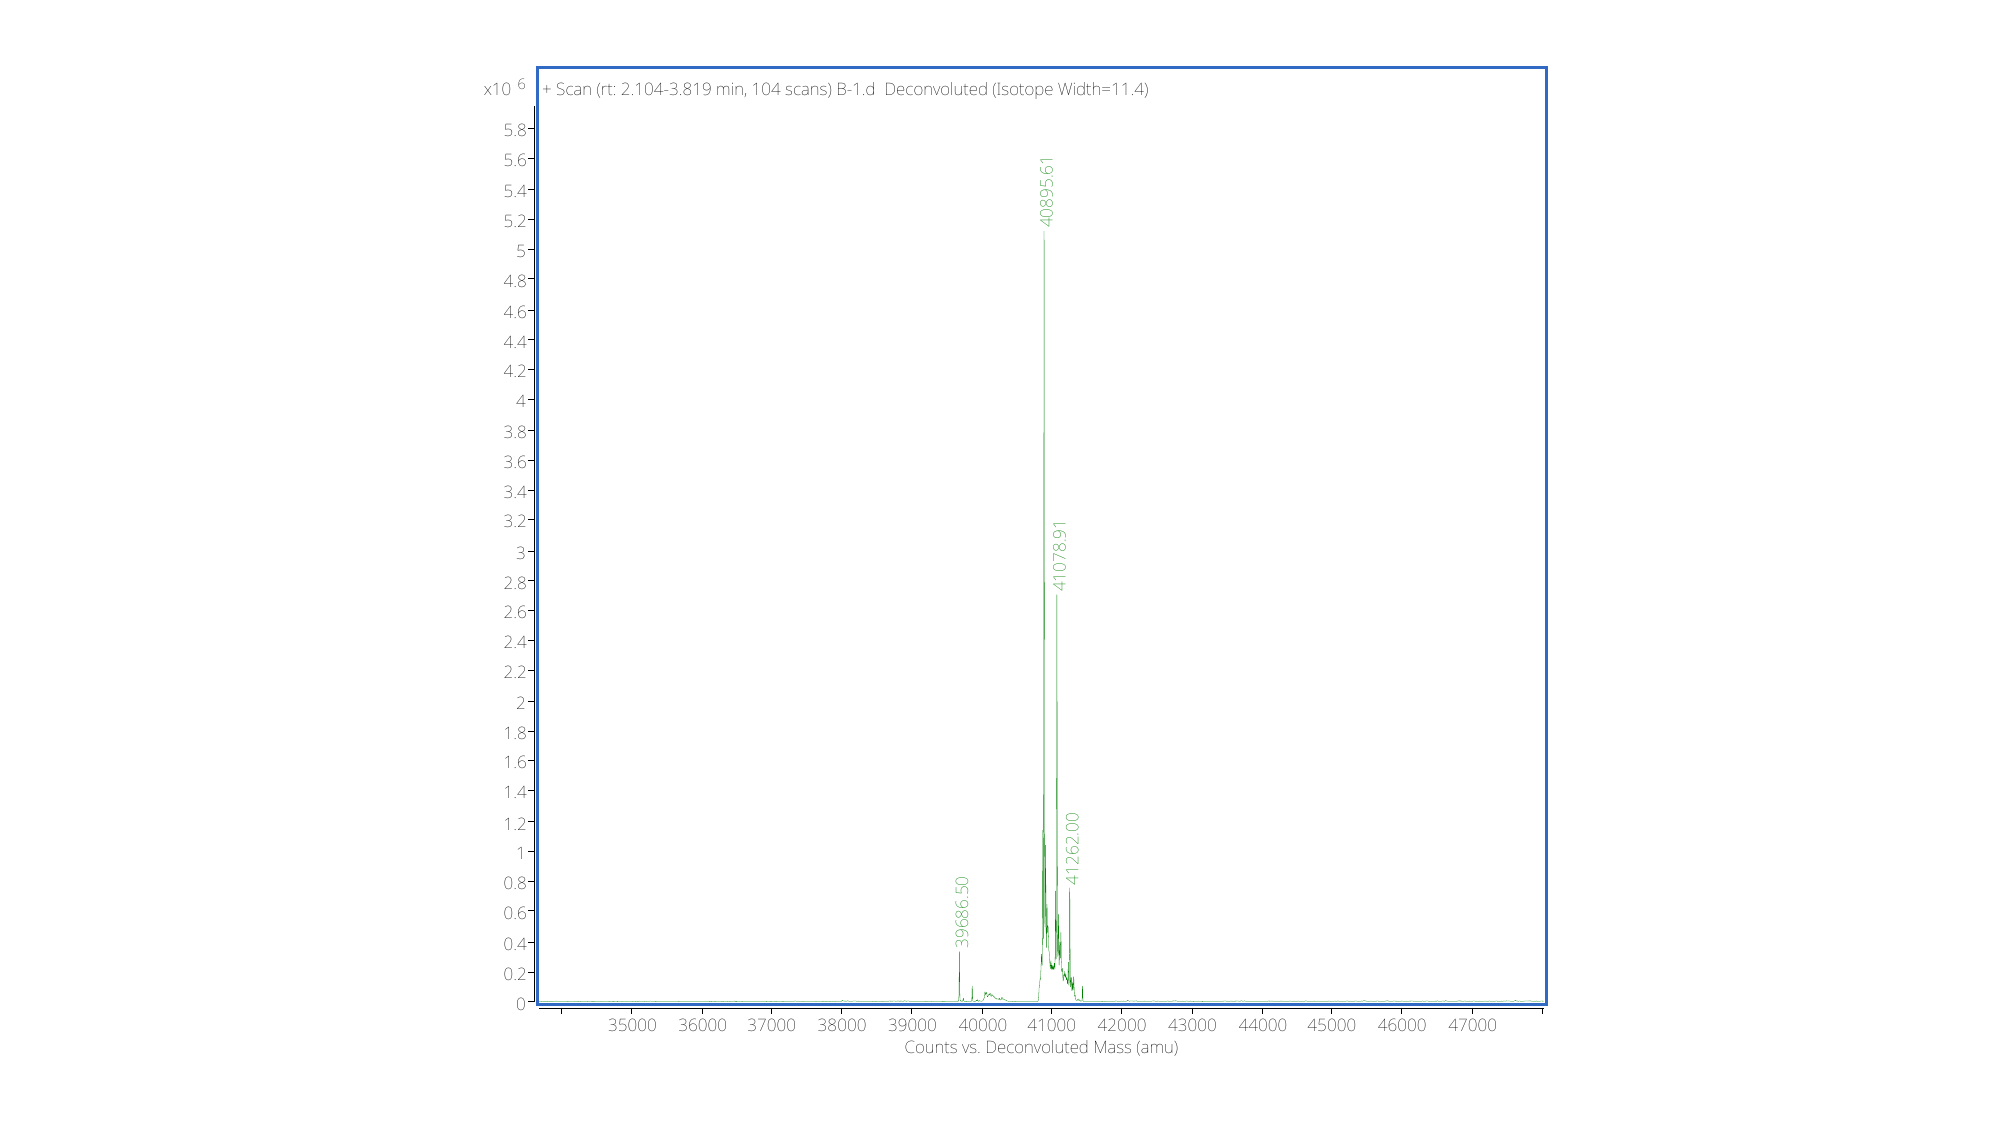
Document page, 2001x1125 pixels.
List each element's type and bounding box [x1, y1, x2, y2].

picture [449, 65, 1550, 1060]
